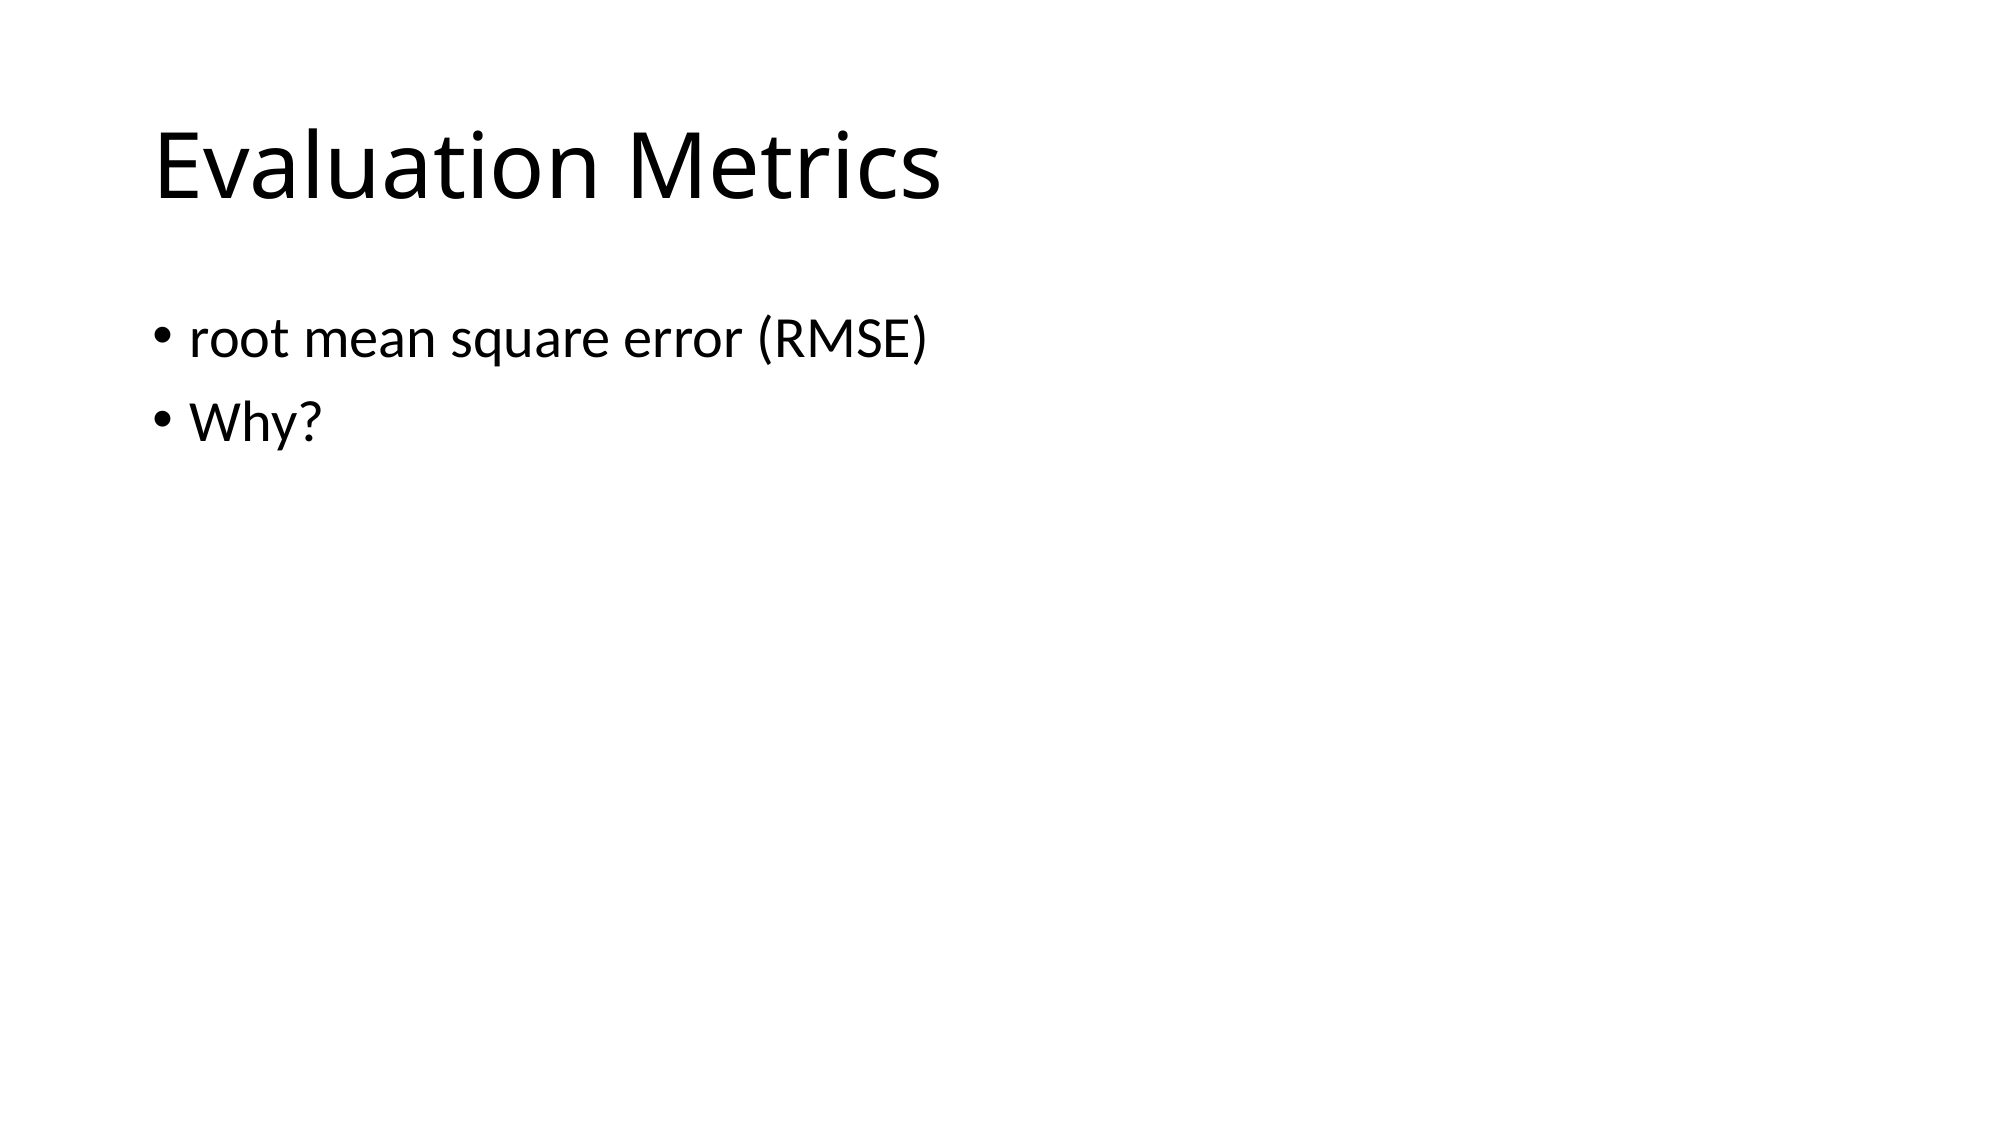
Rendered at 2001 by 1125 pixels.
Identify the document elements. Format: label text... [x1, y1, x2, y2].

title Evaluation Metrics [137, 59, 1863, 278]
list root mean square error (RMSE) Why? [137, 299, 1863, 1014]
